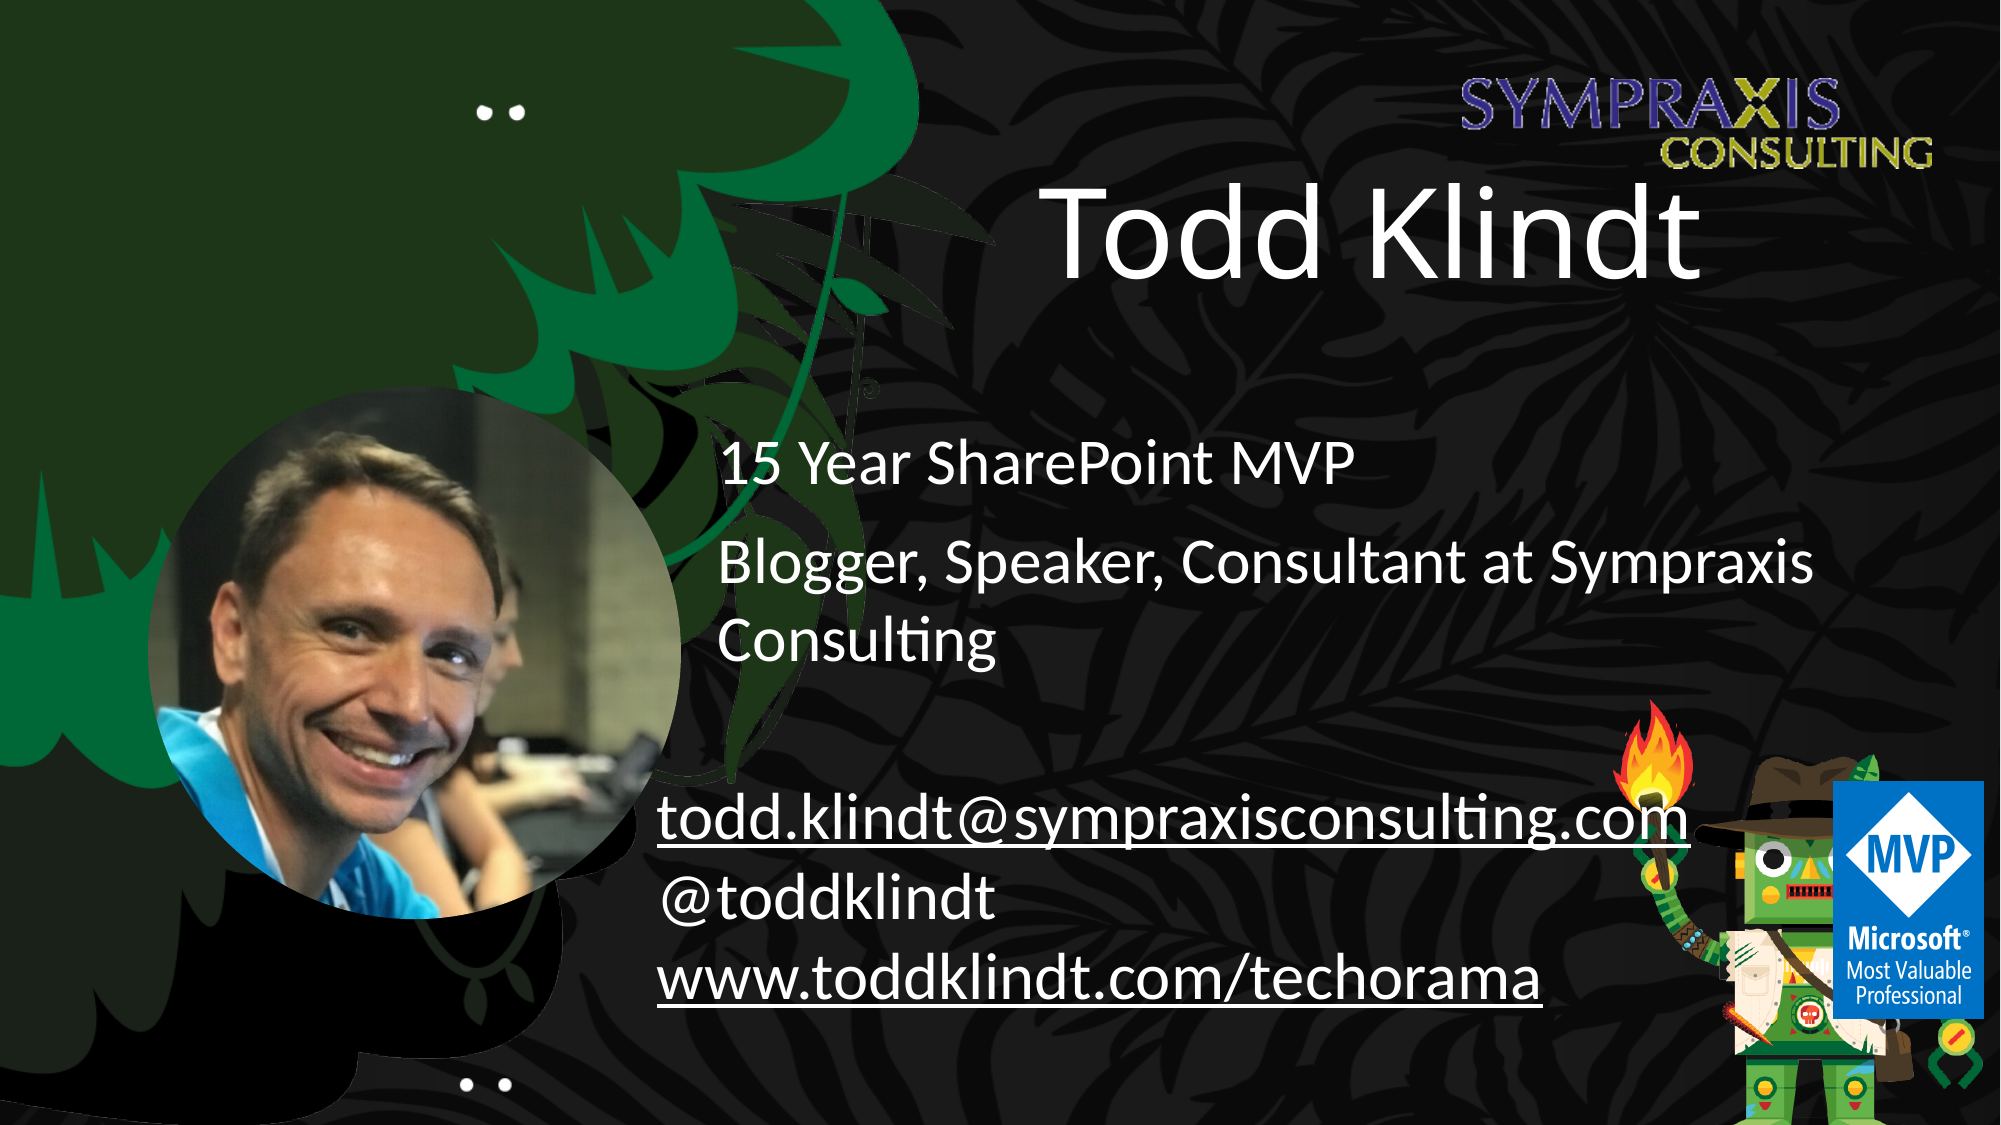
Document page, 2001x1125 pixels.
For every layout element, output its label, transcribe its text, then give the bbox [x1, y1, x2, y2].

subtitle 15 Year SharePoint MVP Blogger, Speaker, Consultant at Sympraxis Consulting [702, 411, 1877, 684]
title Todd Klindt [784, 139, 1958, 314]
picture [0, 0, 2001, 1125]
text_box todd.klindt@sympraxisconsulting.com @toddklindt www.toddklindt.com/techorama [627, 749, 1823, 1116]
